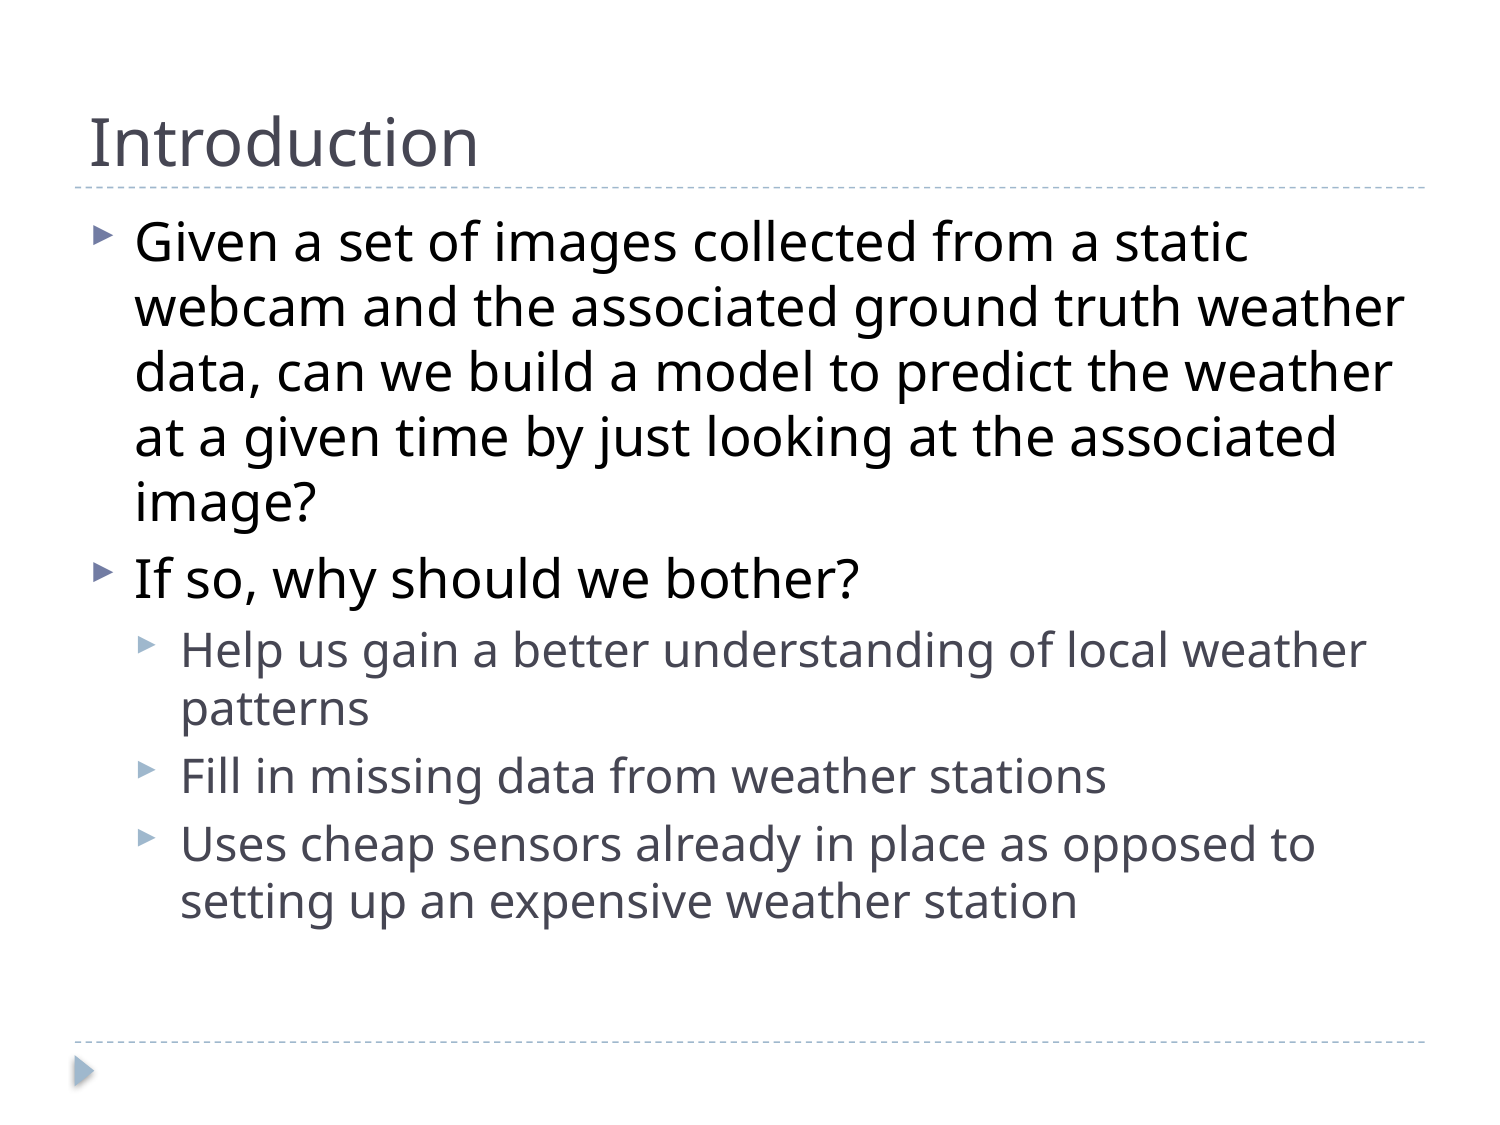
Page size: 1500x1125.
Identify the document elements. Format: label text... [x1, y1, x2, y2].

title Introduction [75, 24, 1425, 188]
list Given a set of images collected from a static webcam and the associated ground truth weather data, can we build a model to predict the weather at a given time by just looking at the associated image? If so, why should we bother? Help us gain a better understanding of local weather patterns Fill in missing data from weather stations Uses cheap sensors already in place as opposed to setting up an expensive weather station [75, 200, 1425, 1010]
